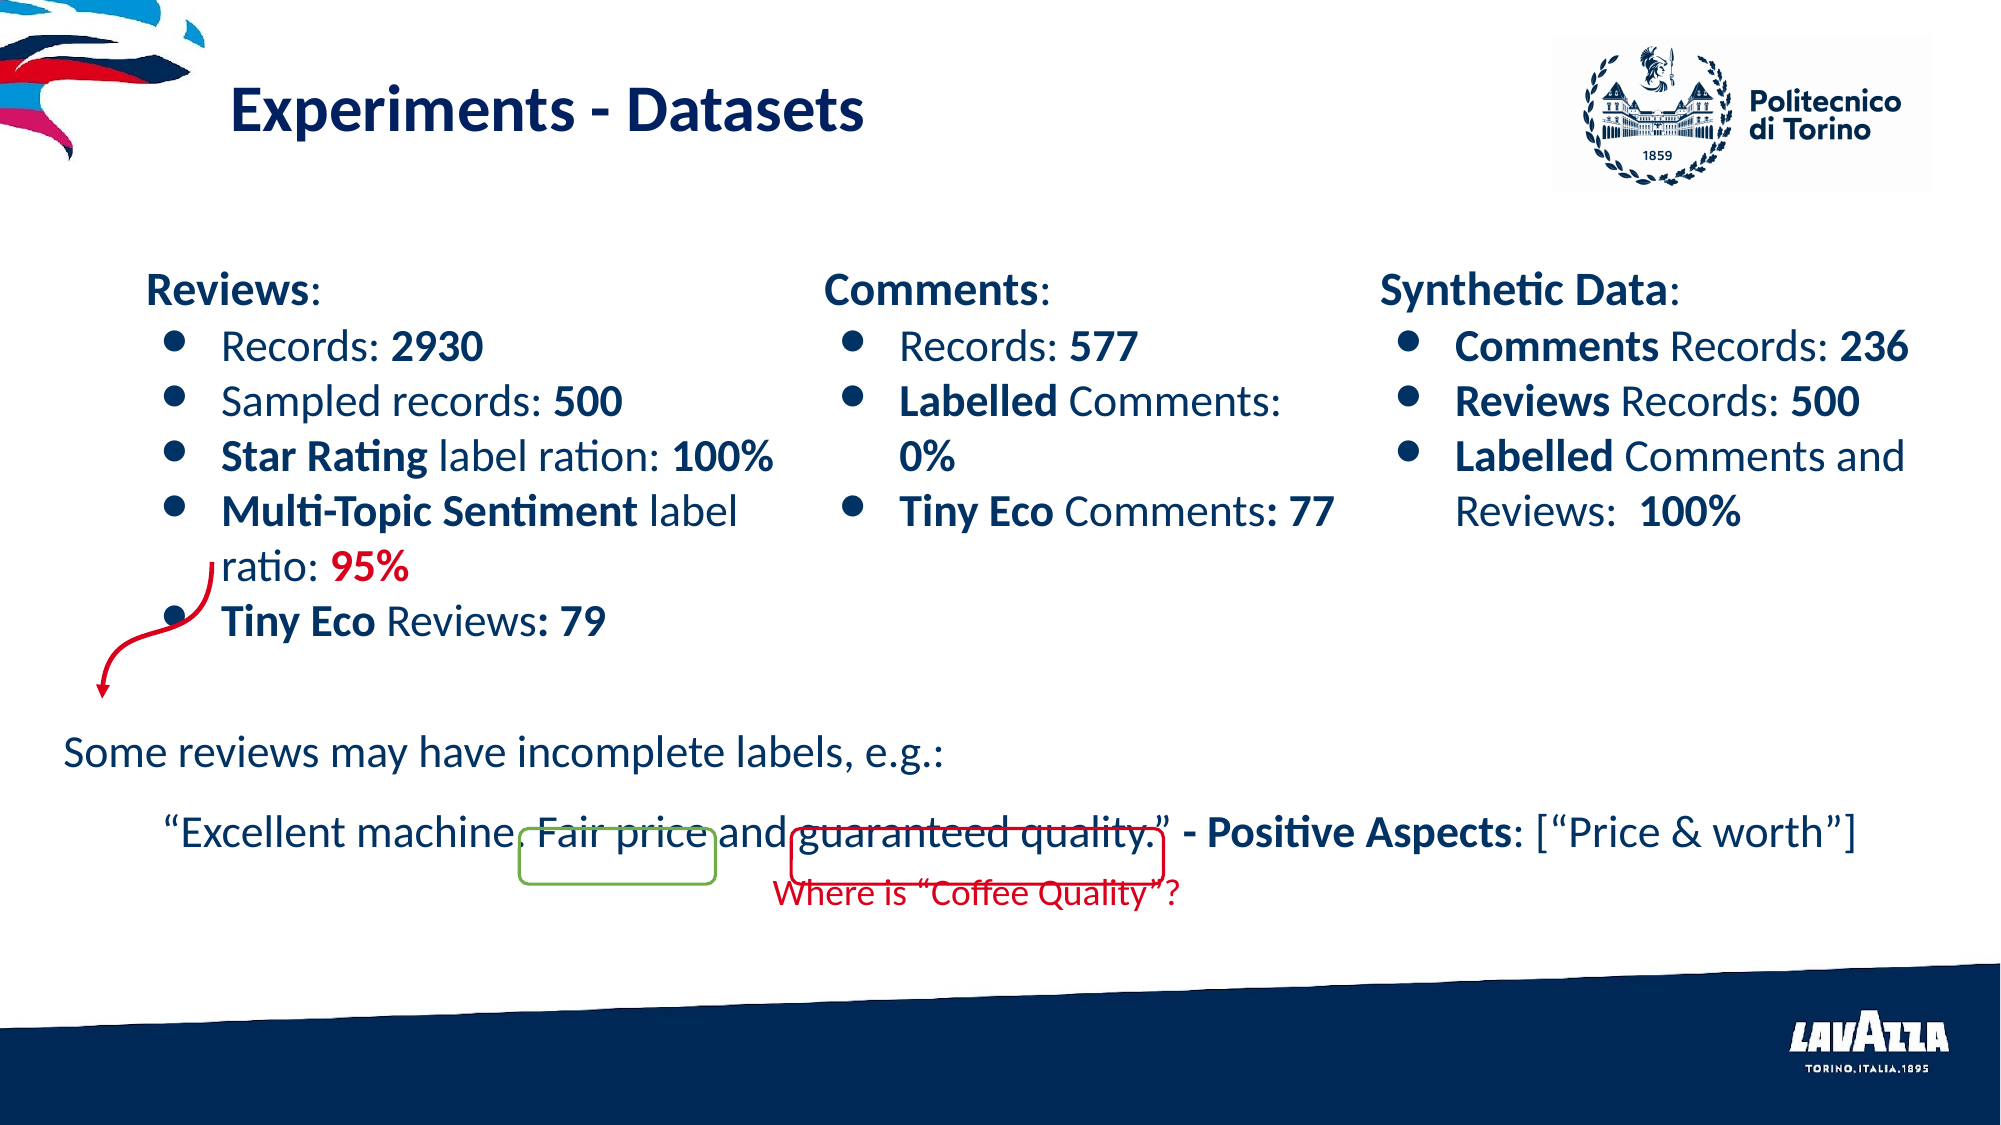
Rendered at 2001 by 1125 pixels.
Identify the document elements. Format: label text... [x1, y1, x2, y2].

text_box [48, 234, 1952, 930]
text_box Experiments - Datasets [226, 76, 1546, 148]
picture [0, 0, 2001, 1125]
